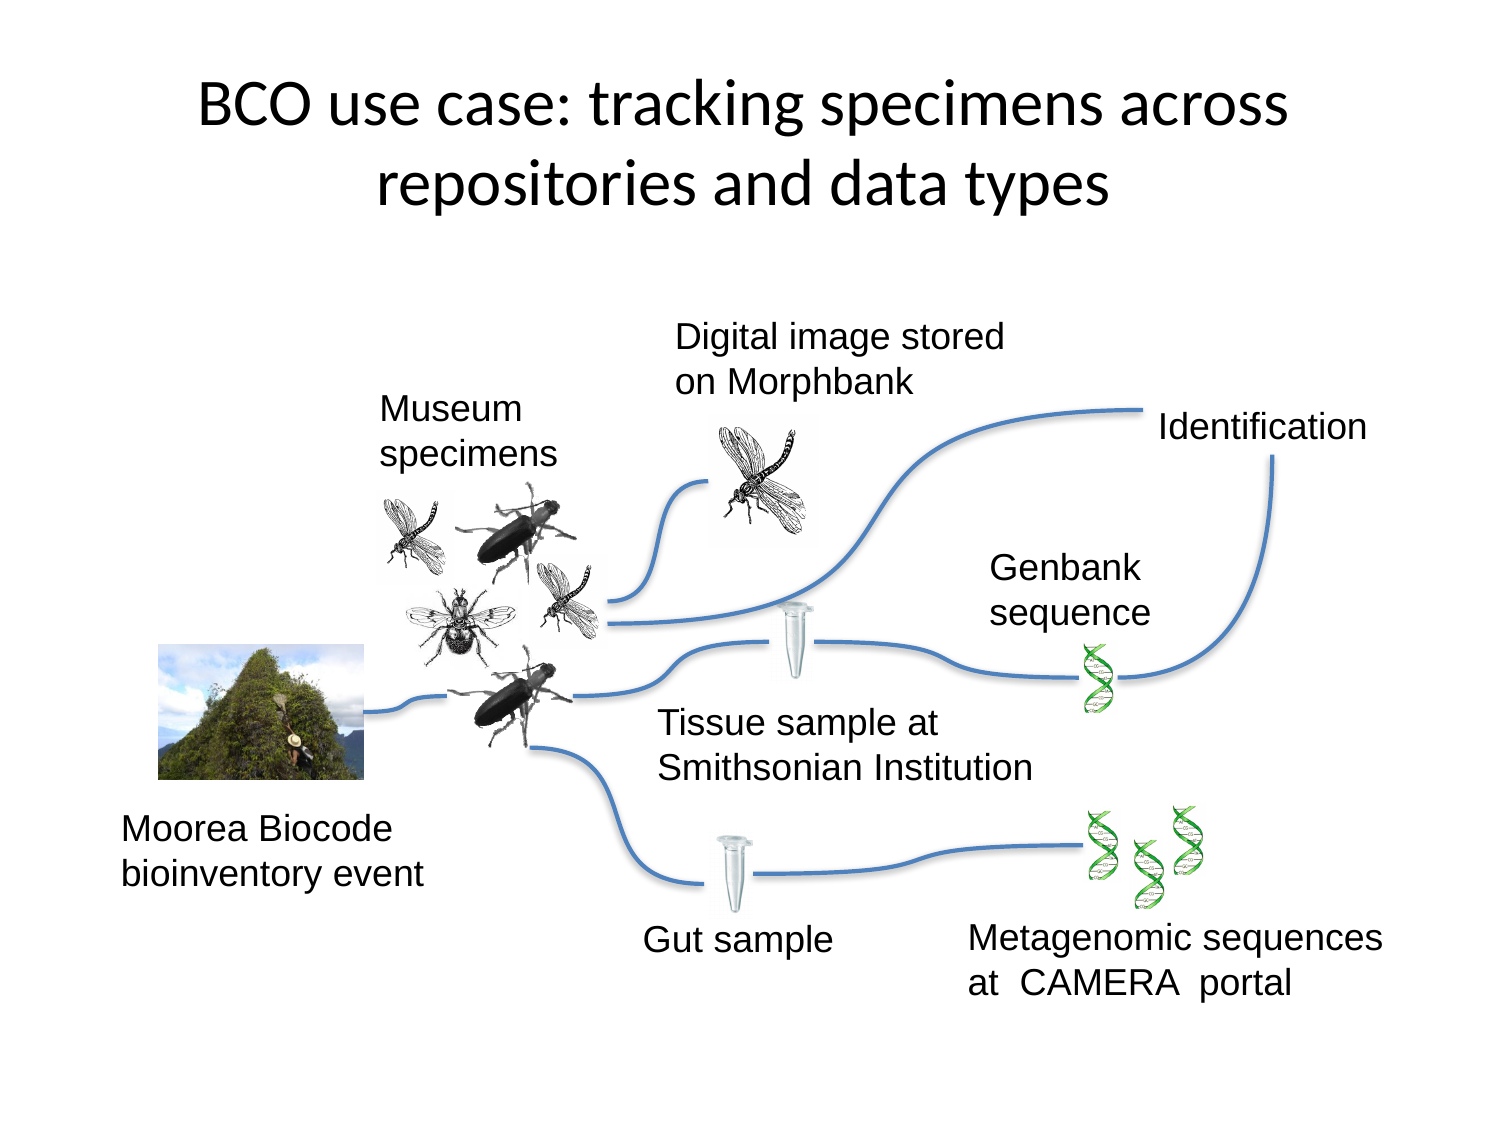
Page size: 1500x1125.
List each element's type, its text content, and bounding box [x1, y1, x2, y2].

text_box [103, 304, 1402, 1012]
title BCO use case: tracking specimens across repositories and data types [109, 45, 1378, 233]
